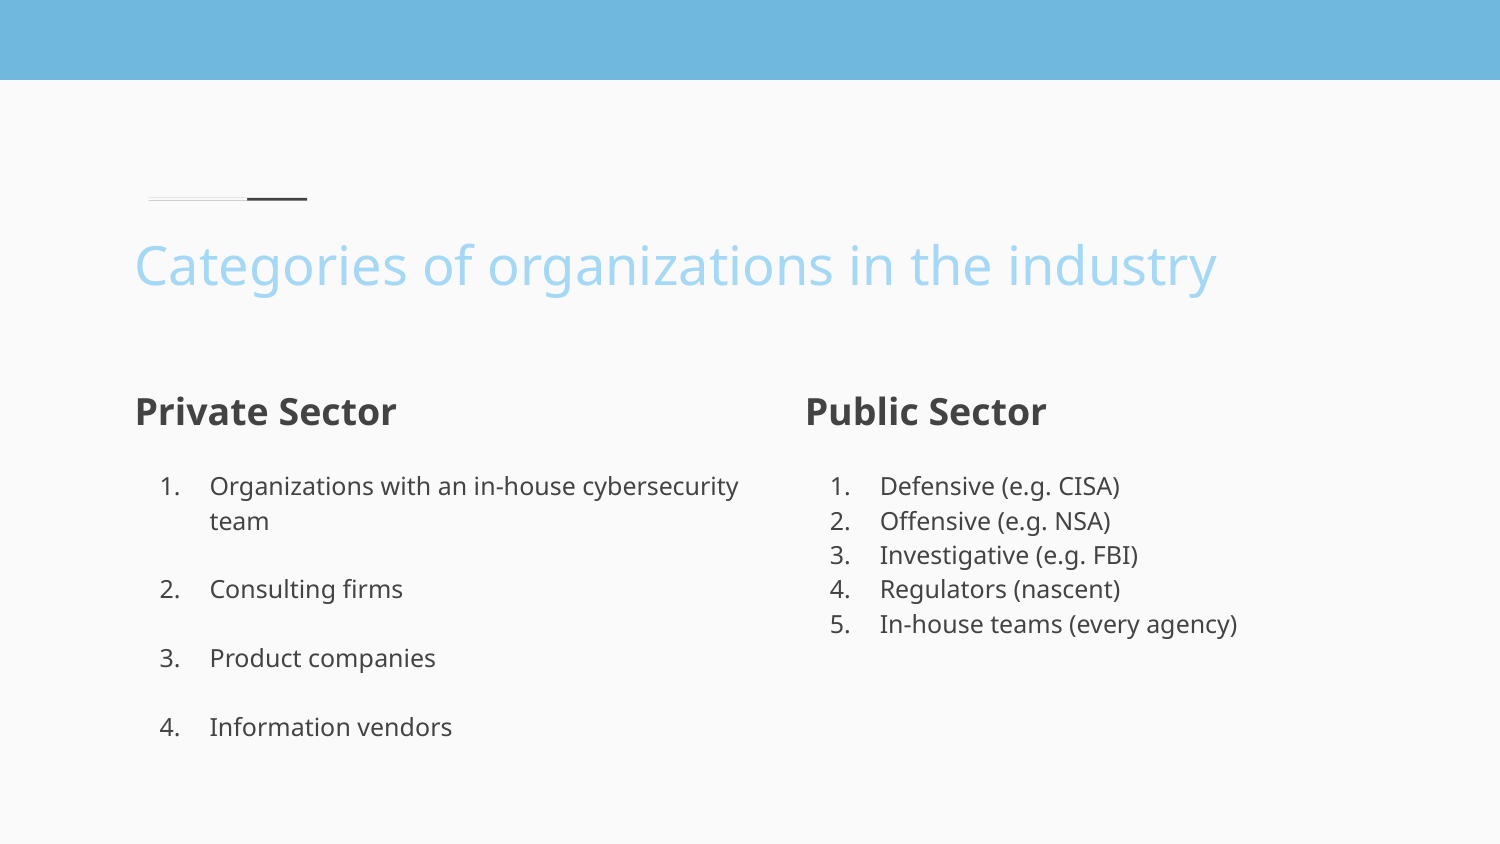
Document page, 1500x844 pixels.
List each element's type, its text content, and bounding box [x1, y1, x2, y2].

title Categories of organizations in the industry [119, 216, 1381, 305]
list Public Sector Defensive (e.g. CISA) Offensive (e.g. NSA) Investigative (e.g. FBI) Regulators (nascent) In-house teams (every agency) [789, 366, 1484, 737]
list Private Sector Organizations with an in-house cybersecurity team Consulting firms Product companies Information vendors [119, 366, 789, 737]
